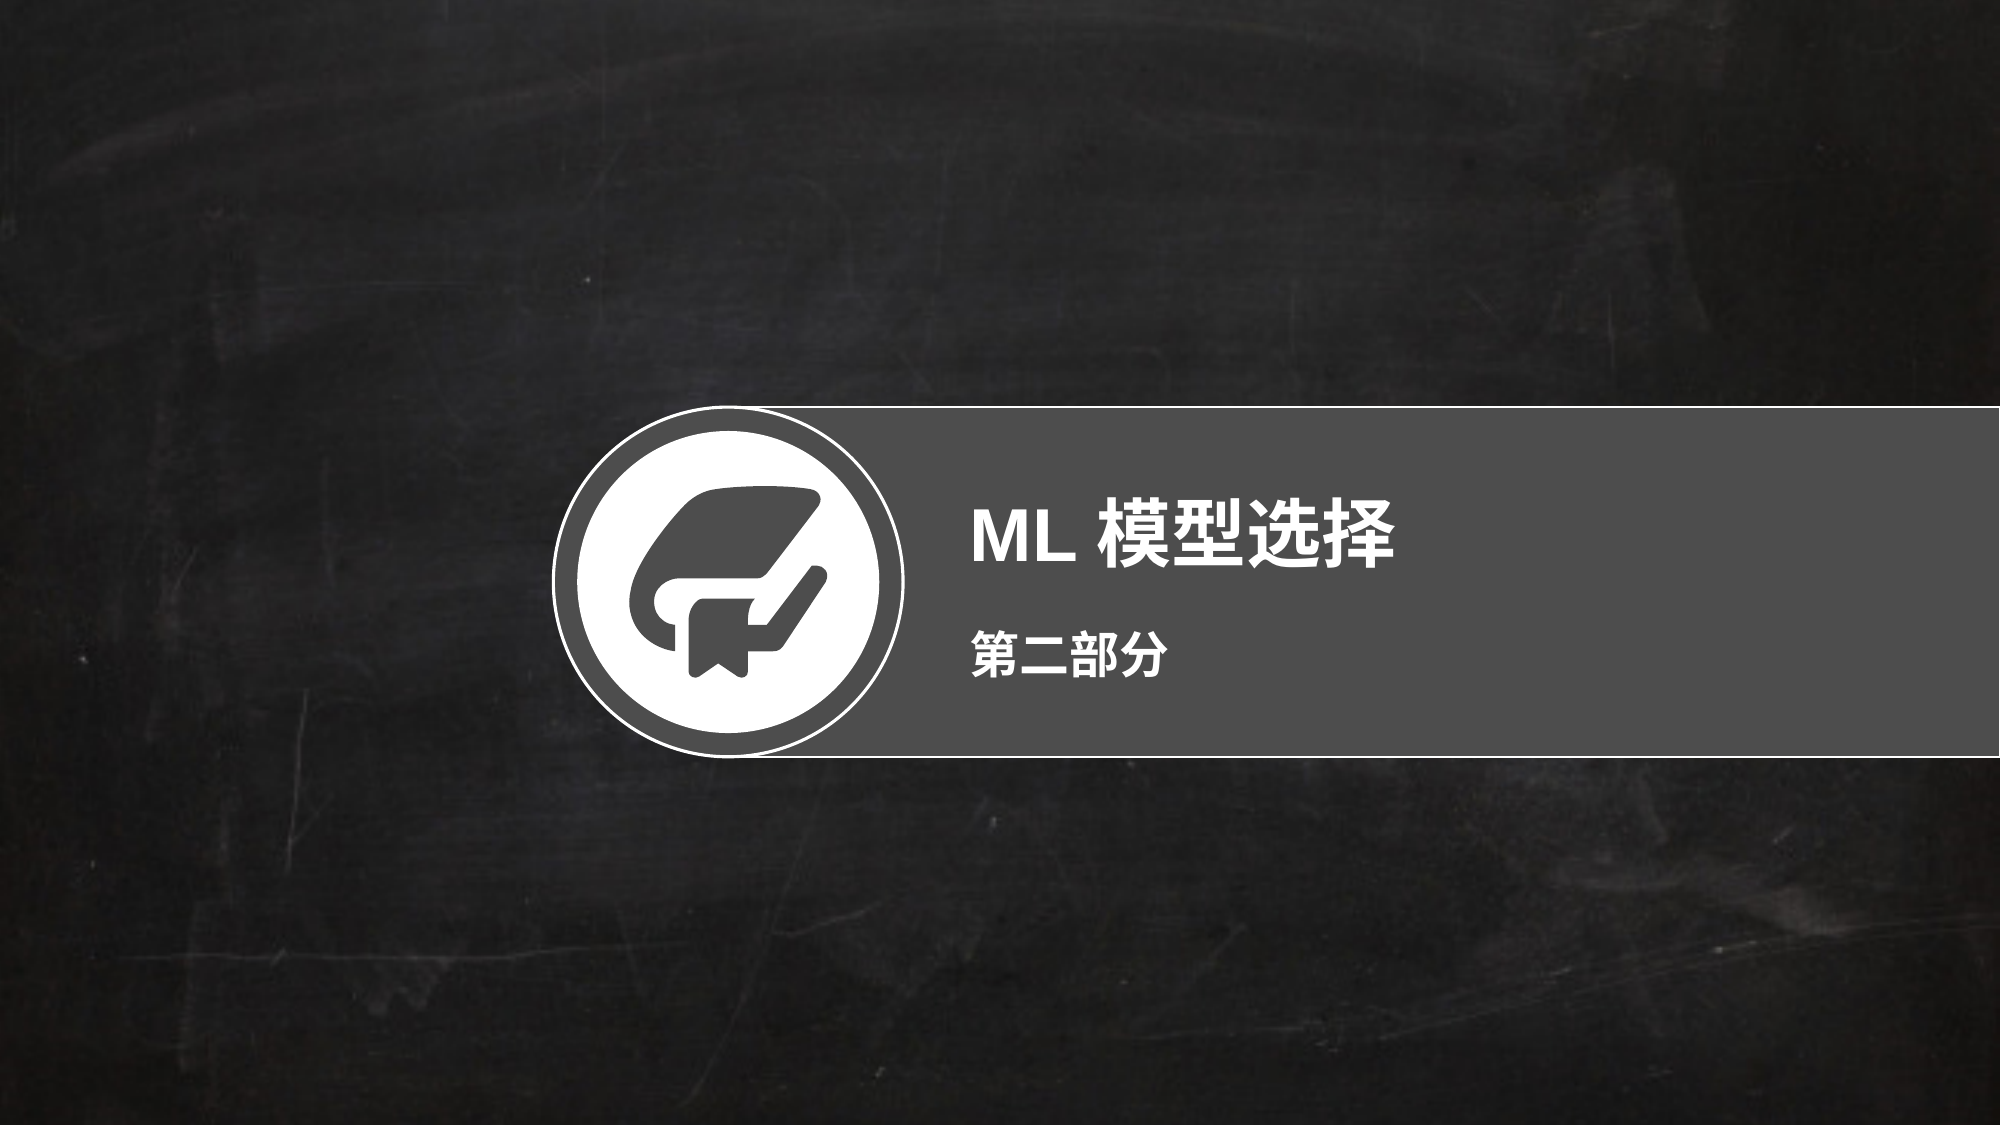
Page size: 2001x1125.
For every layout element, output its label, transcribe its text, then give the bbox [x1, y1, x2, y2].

text_box 第二部分 [955, 585, 1892, 691]
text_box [553, 407, 904, 757]
text_box ML模型选择 [955, 433, 1892, 584]
text_box [750, 406, 2000, 758]
picture [0, 0, 2000, 1125]
